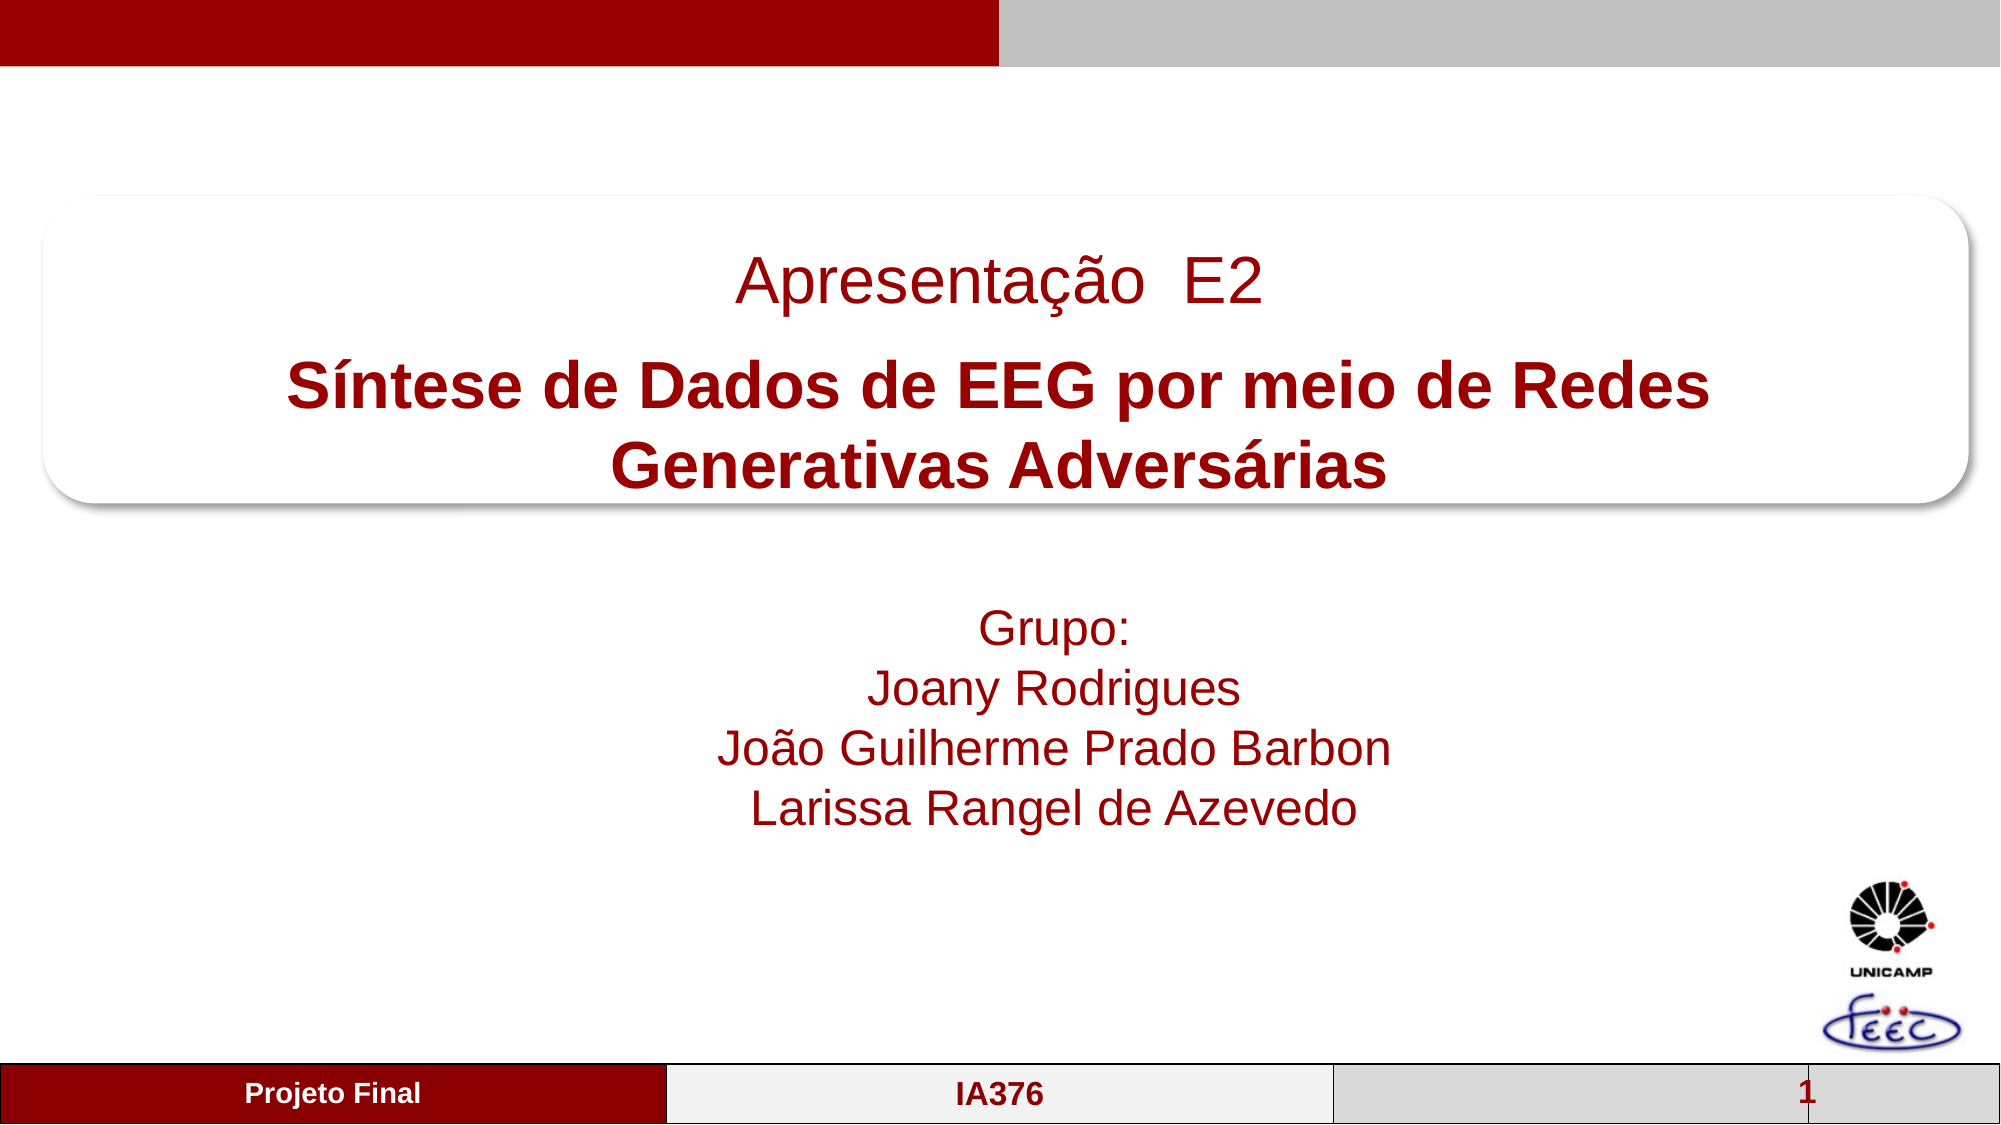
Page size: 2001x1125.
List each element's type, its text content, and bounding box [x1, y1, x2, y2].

text_box Grupo: Joany Rodrigues João Guilherme Prado Barbon Larissa Rangel de Azevedo [264, 588, 1769, 901]
subtitle Apresentação E2 Síntese de Dados de EEG por meio de Redes Generativas Adversárias [179, 228, 1821, 511]
text_box [43, 196, 1969, 504]
picture [1815, 876, 1969, 1056]
